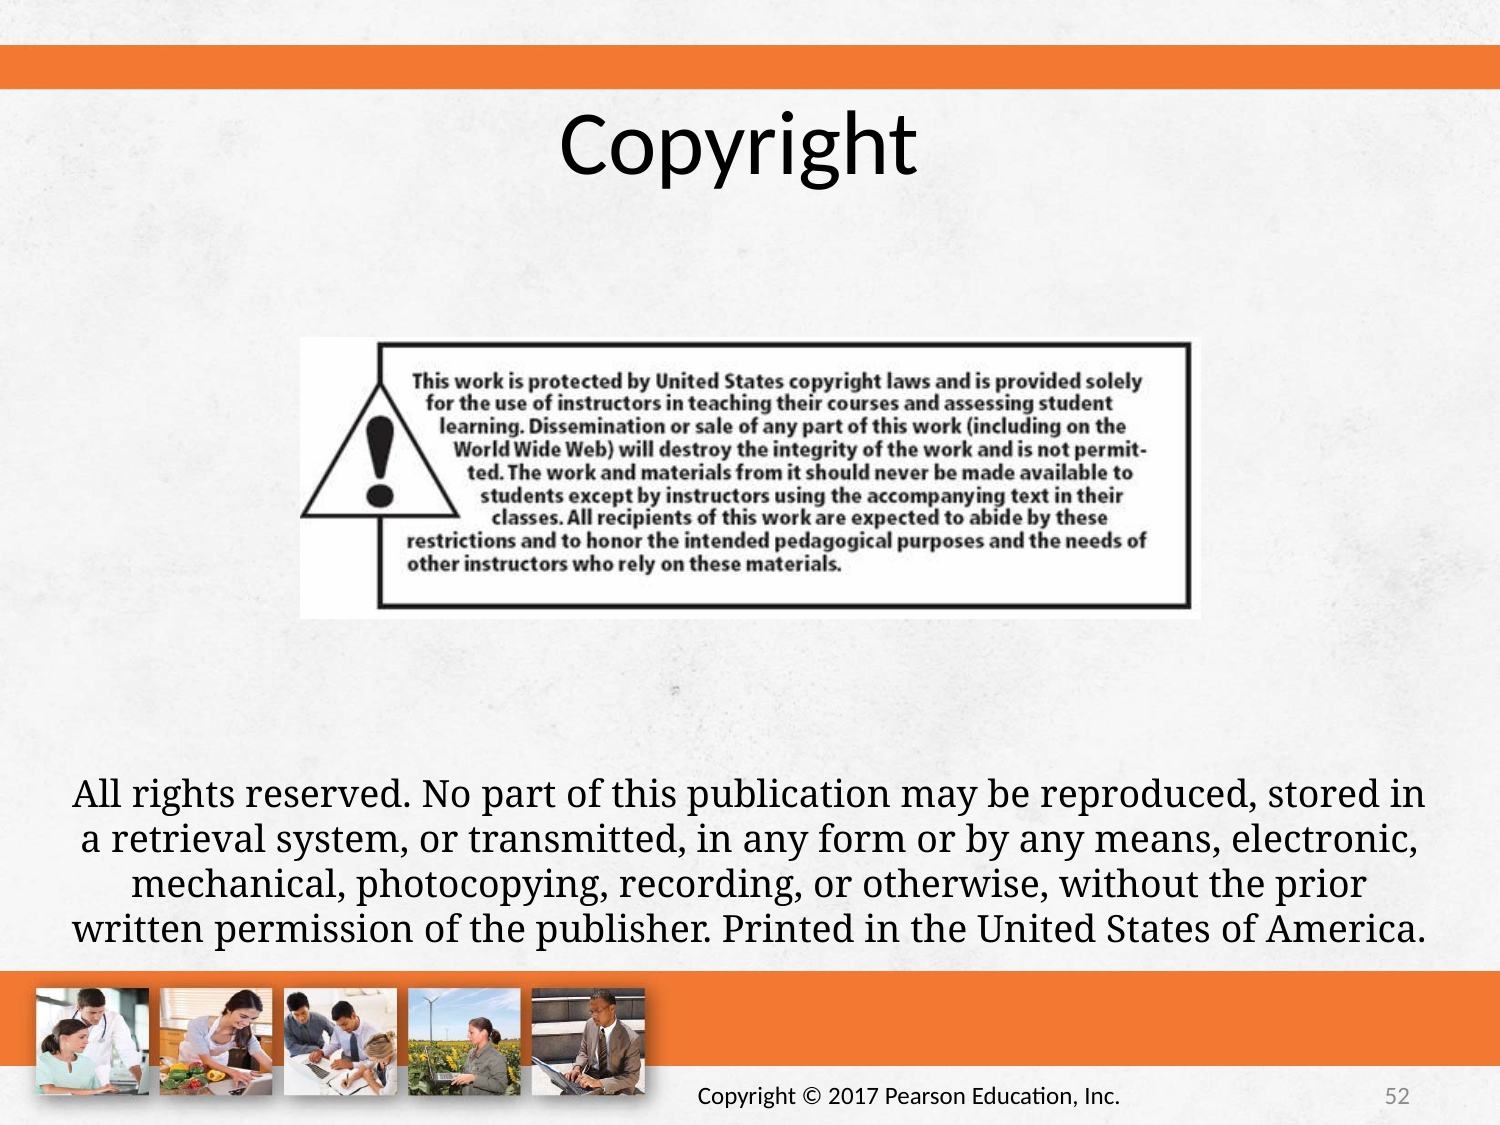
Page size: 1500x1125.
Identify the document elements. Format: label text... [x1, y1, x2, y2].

picture [0, 0, 1500, 1125]
slide_number 52 [1074, 1065, 1425, 1125]
footer Copyright © 2017 Pearson Education, Inc. [650, 1064, 1175, 1125]
text_box All rights reserved. No part of this publication may be reproduced, stored in a retrieval system, or transmitted, in any form or by any means, electronic, mechanical, photocopying, recording, or otherwise, without the prior written permission of the publisher. Printed in the United States of America. [56, 762, 1444, 958]
title Copyright [99, 50, 1400, 225]
